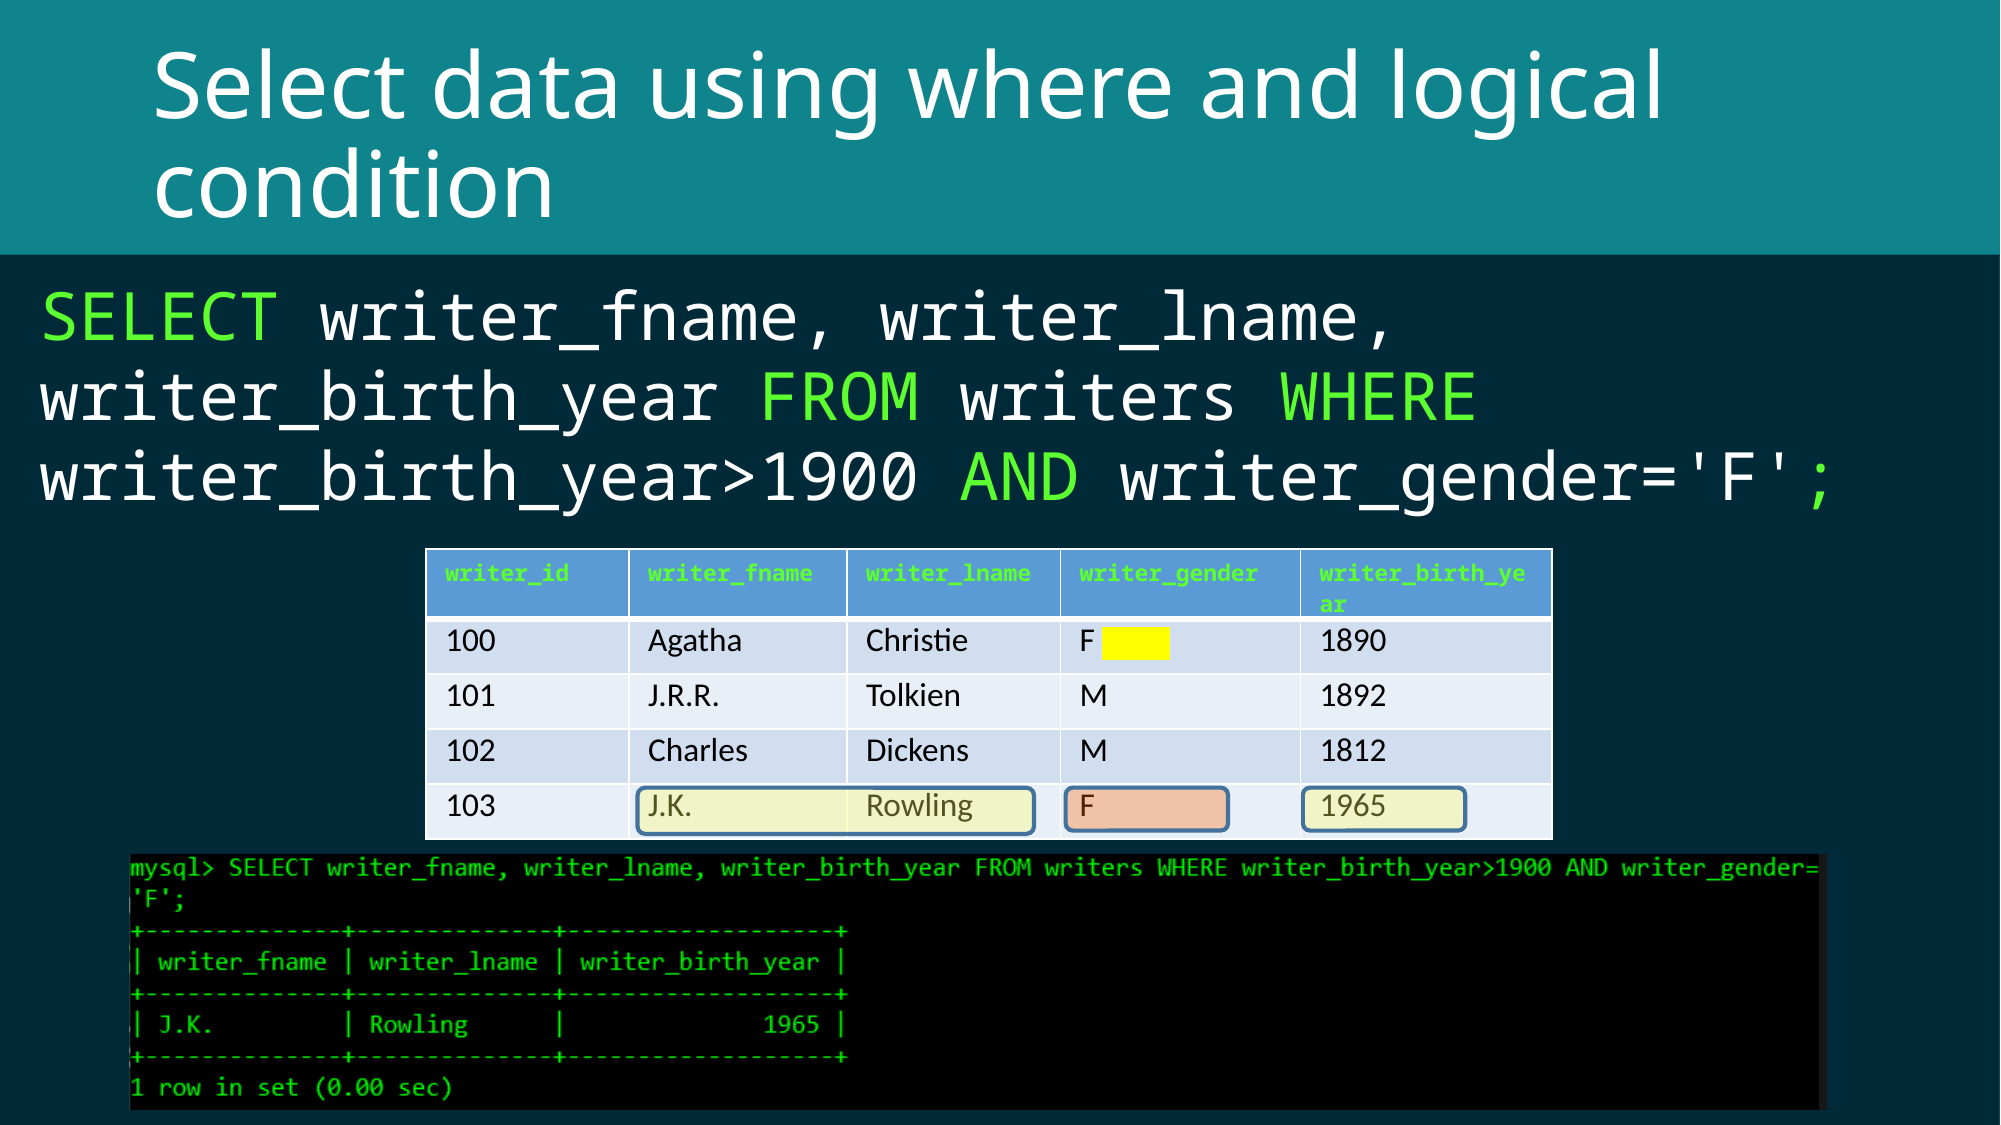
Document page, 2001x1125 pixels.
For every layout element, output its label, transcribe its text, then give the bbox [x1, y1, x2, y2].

text_box SELECT writer_fname, writer_lname, writer_birth_year FROM writers WHERE writer_birth_year>1900 AND writer_gender='F'; [24, 266, 1901, 522]
picture [130, 855, 1826, 1109]
table_cell M [1061, 675, 1300, 728]
table_cell 102 [427, 730, 628, 783]
table_cell F [1061, 622, 1300, 673]
table_header writer_lname [848, 550, 1060, 616]
table_cell 1812 [1301, 730, 1551, 783]
title Select data using where and logical condition [137, 30, 1863, 248]
table_cell Dickens [848, 730, 1060, 783]
table_cell 103 [427, 785, 628, 838]
table_cell F [1061, 785, 1300, 838]
table_cell Agatha [630, 622, 846, 673]
table_cell 100 [427, 622, 628, 673]
table_cell 1965 [1301, 785, 1551, 838]
table_cell 101 [427, 675, 628, 728]
table_cell Charles [630, 730, 846, 783]
table_cell J.K. [630, 785, 846, 838]
text_box [1063, 785, 1231, 833]
text_box [1300, 785, 1468, 833]
table_cell 1892 [1301, 675, 1551, 728]
table_cell Christie [848, 622, 1060, 673]
table_cell M [1061, 730, 1300, 783]
text_box [635, 785, 1037, 837]
text_box [0, 253, 2000, 1125]
table_header writer_birth_year [1301, 550, 1551, 616]
table_header writer_id [427, 550, 628, 616]
table_cell Tolkien [848, 675, 1060, 728]
table_header writer_gender [1061, 550, 1300, 616]
table_cell J.R.R. [630, 675, 846, 728]
table_cell 1890 [1301, 622, 1551, 673]
table_header writer_fname [630, 550, 846, 616]
table_cell Rowling [848, 785, 1060, 838]
